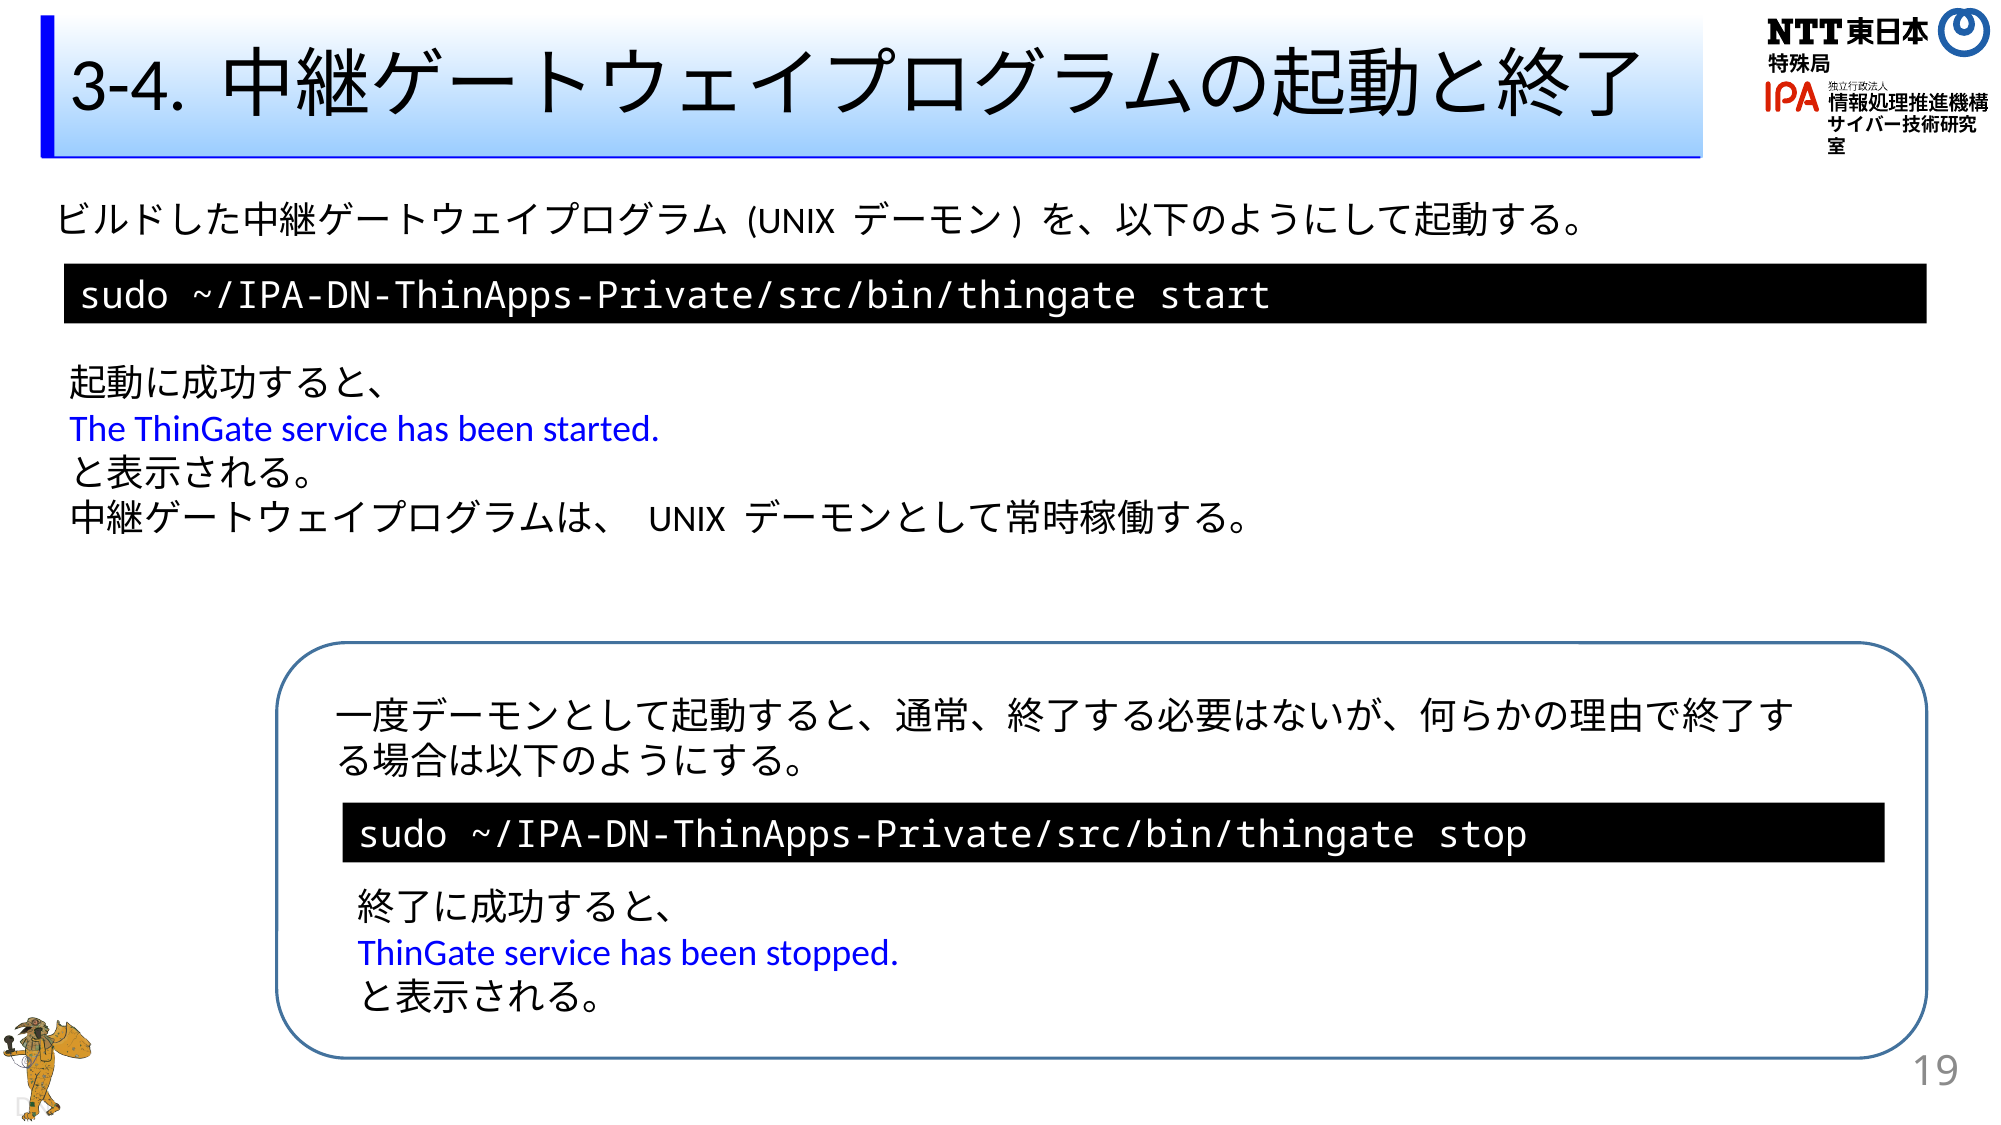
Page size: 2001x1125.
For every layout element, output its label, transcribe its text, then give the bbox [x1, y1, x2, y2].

text_box ビルドした中継ゲートウェイプログラム (UNIX デーモン) を、以下のようにして起動する。 [40, 188, 1865, 249]
title 3-4. 中継ゲートウェイプログラムの起動と終了 [54, 30, 1703, 143]
slide_number 19 [1412, 1042, 1975, 1103]
text_box sudo ~/IPA-DN-ThinApps-Private/src/bin/thingate start [64, 263, 1927, 324]
text_box 起動に成功すると、 The ThinGate service has been started. と表示される。 中継ゲートウェイプログラムは、 UNIX デーモンとして常時稼働する。 [54, 351, 1865, 592]
text_box [275, 641, 1928, 1060]
